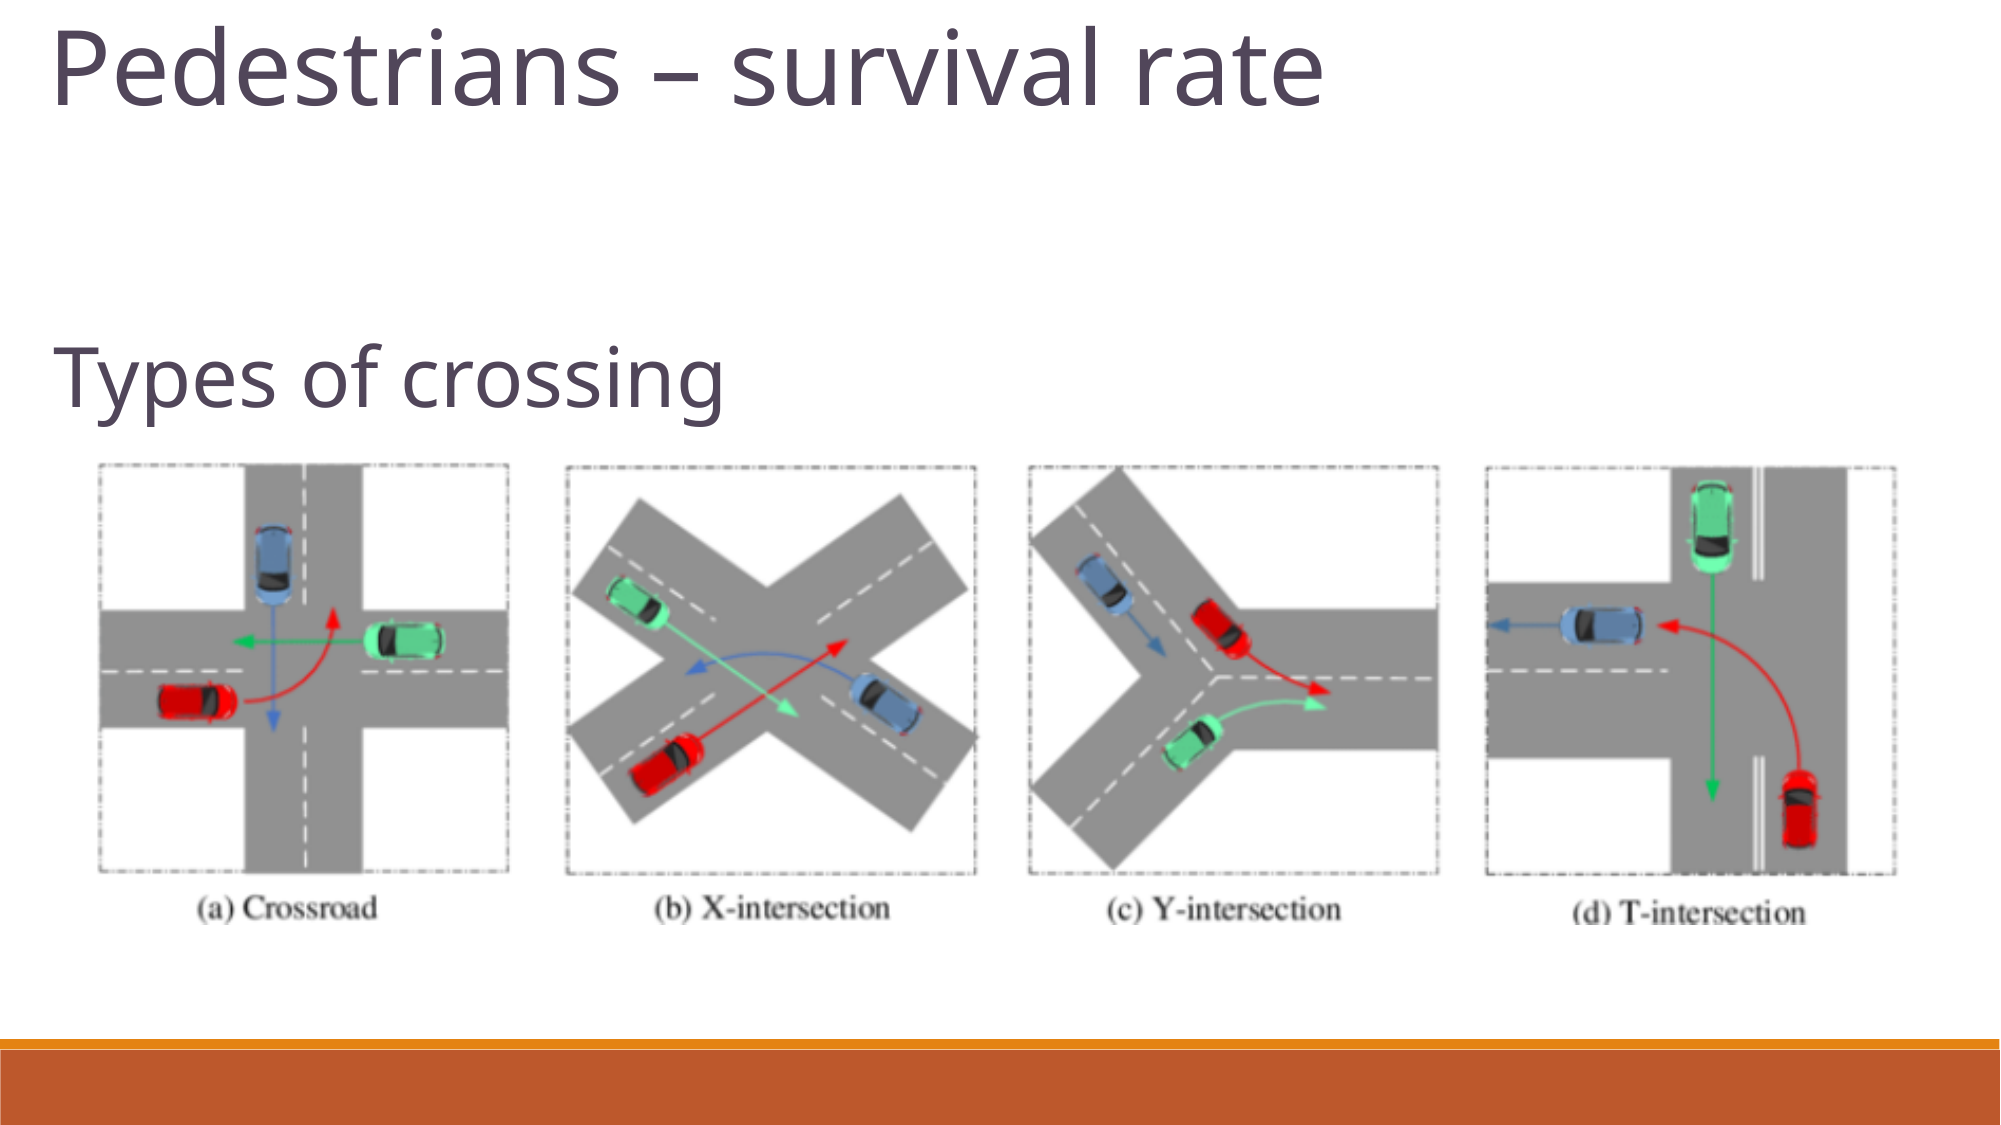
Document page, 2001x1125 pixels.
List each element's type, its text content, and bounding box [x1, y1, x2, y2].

text_box Types of crossing [38, 333, 1962, 403]
text_box Pedestrians – survival rate [33, 14, 1957, 84]
picture [58, 434, 1942, 925]
